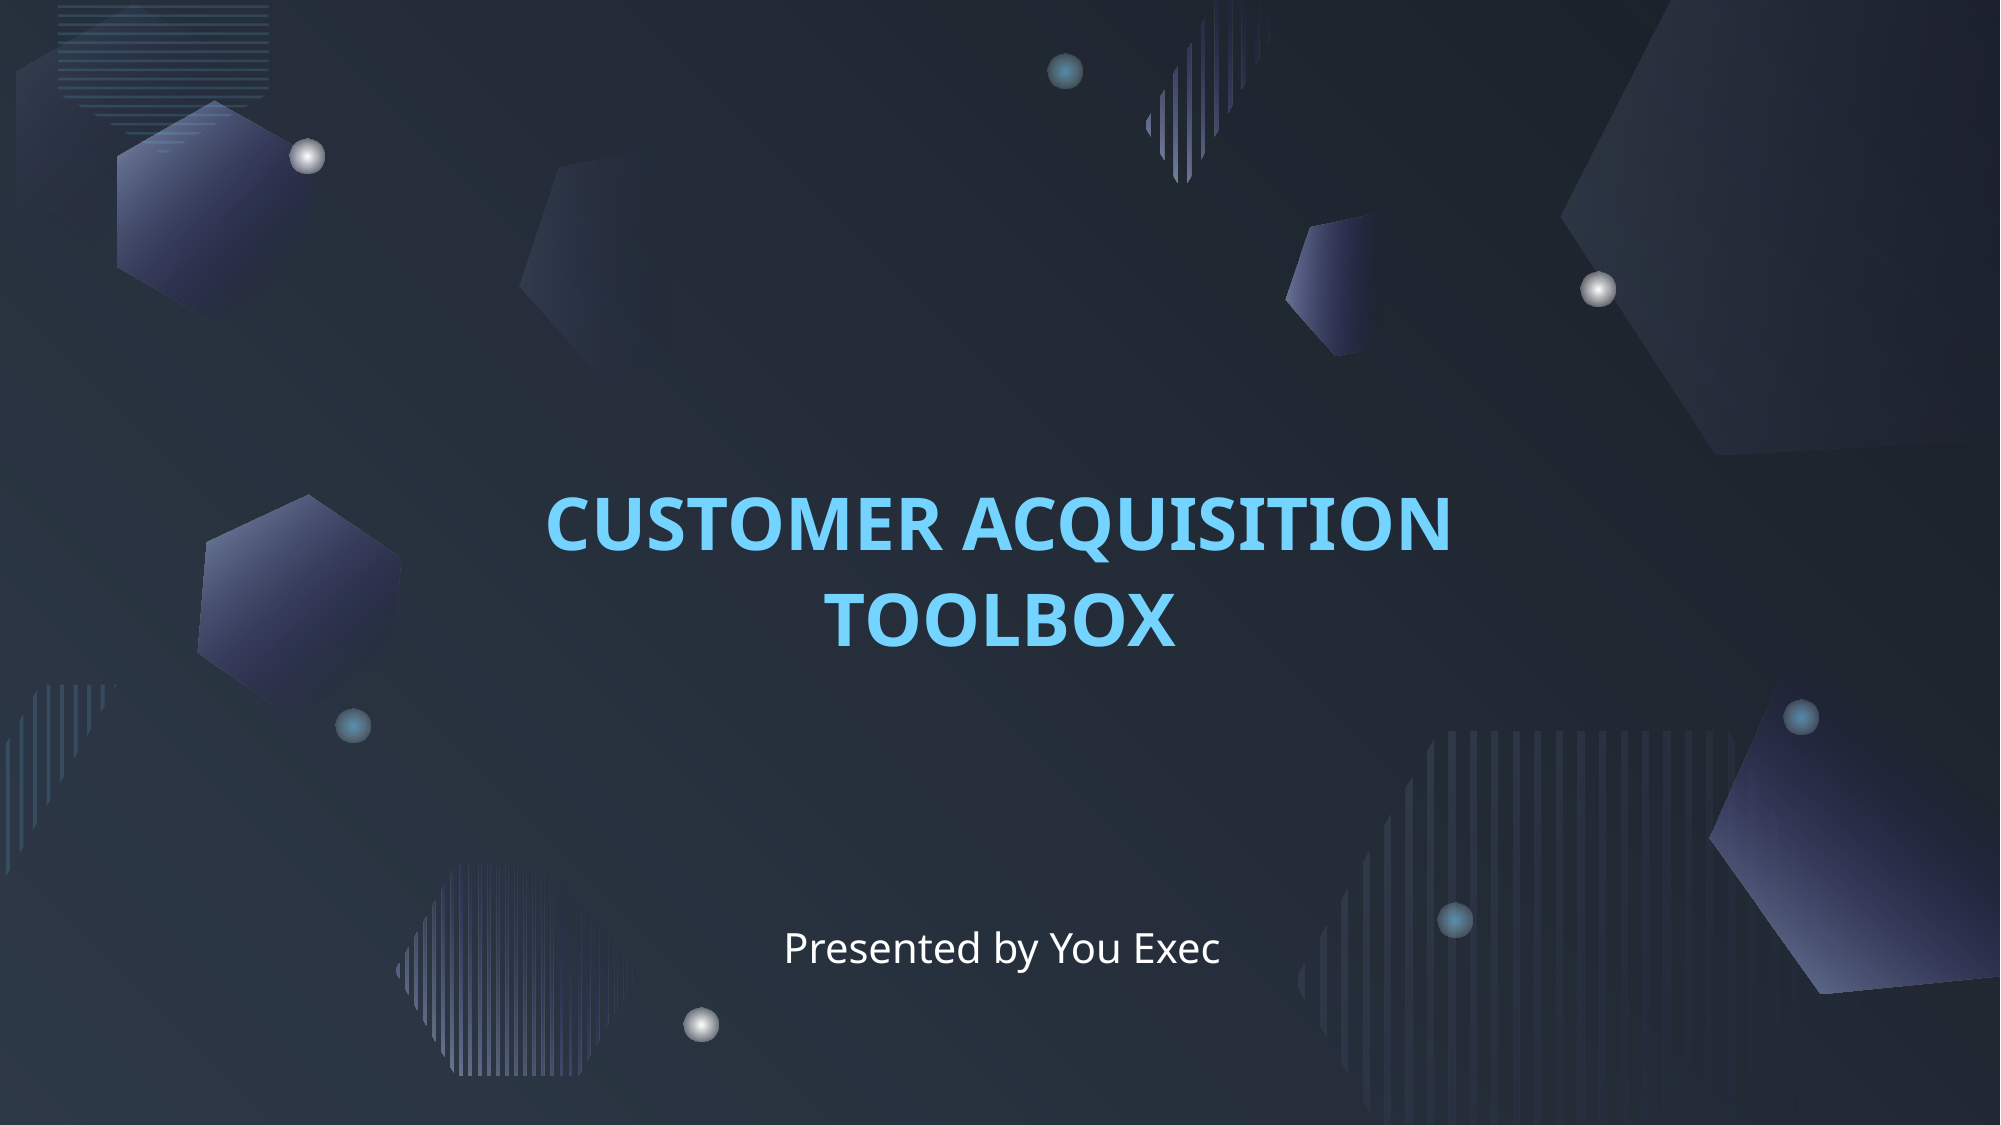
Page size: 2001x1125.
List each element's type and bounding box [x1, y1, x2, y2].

text_box [0, 0, 2000, 1125]
